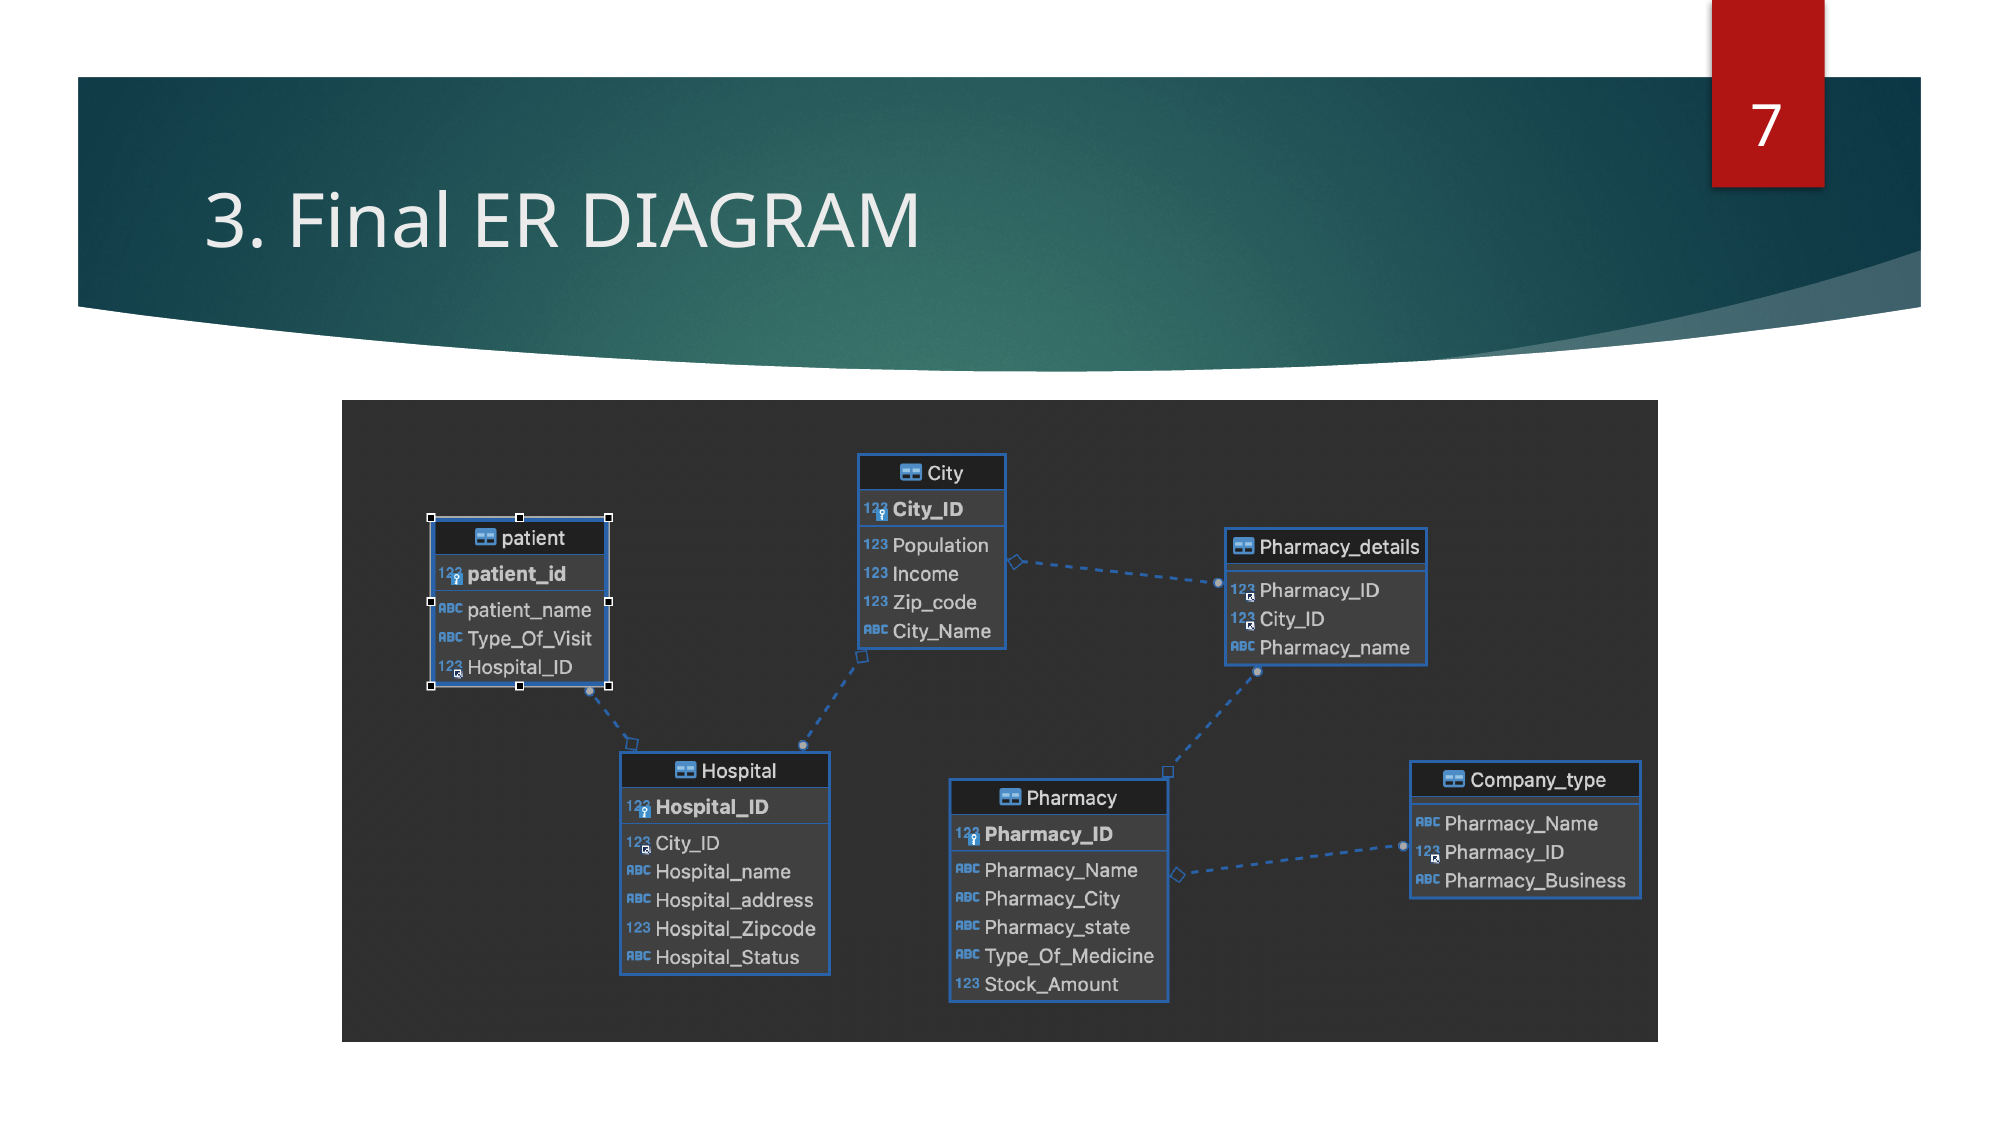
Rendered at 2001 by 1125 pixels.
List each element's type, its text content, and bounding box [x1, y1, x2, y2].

slide_number ‹#› [1698, 48, 1836, 175]
picture [79, 78, 1920, 371]
title 3. Final ER DIAGRAM [189, 159, 1638, 276]
picture [342, 400, 1658, 1043]
